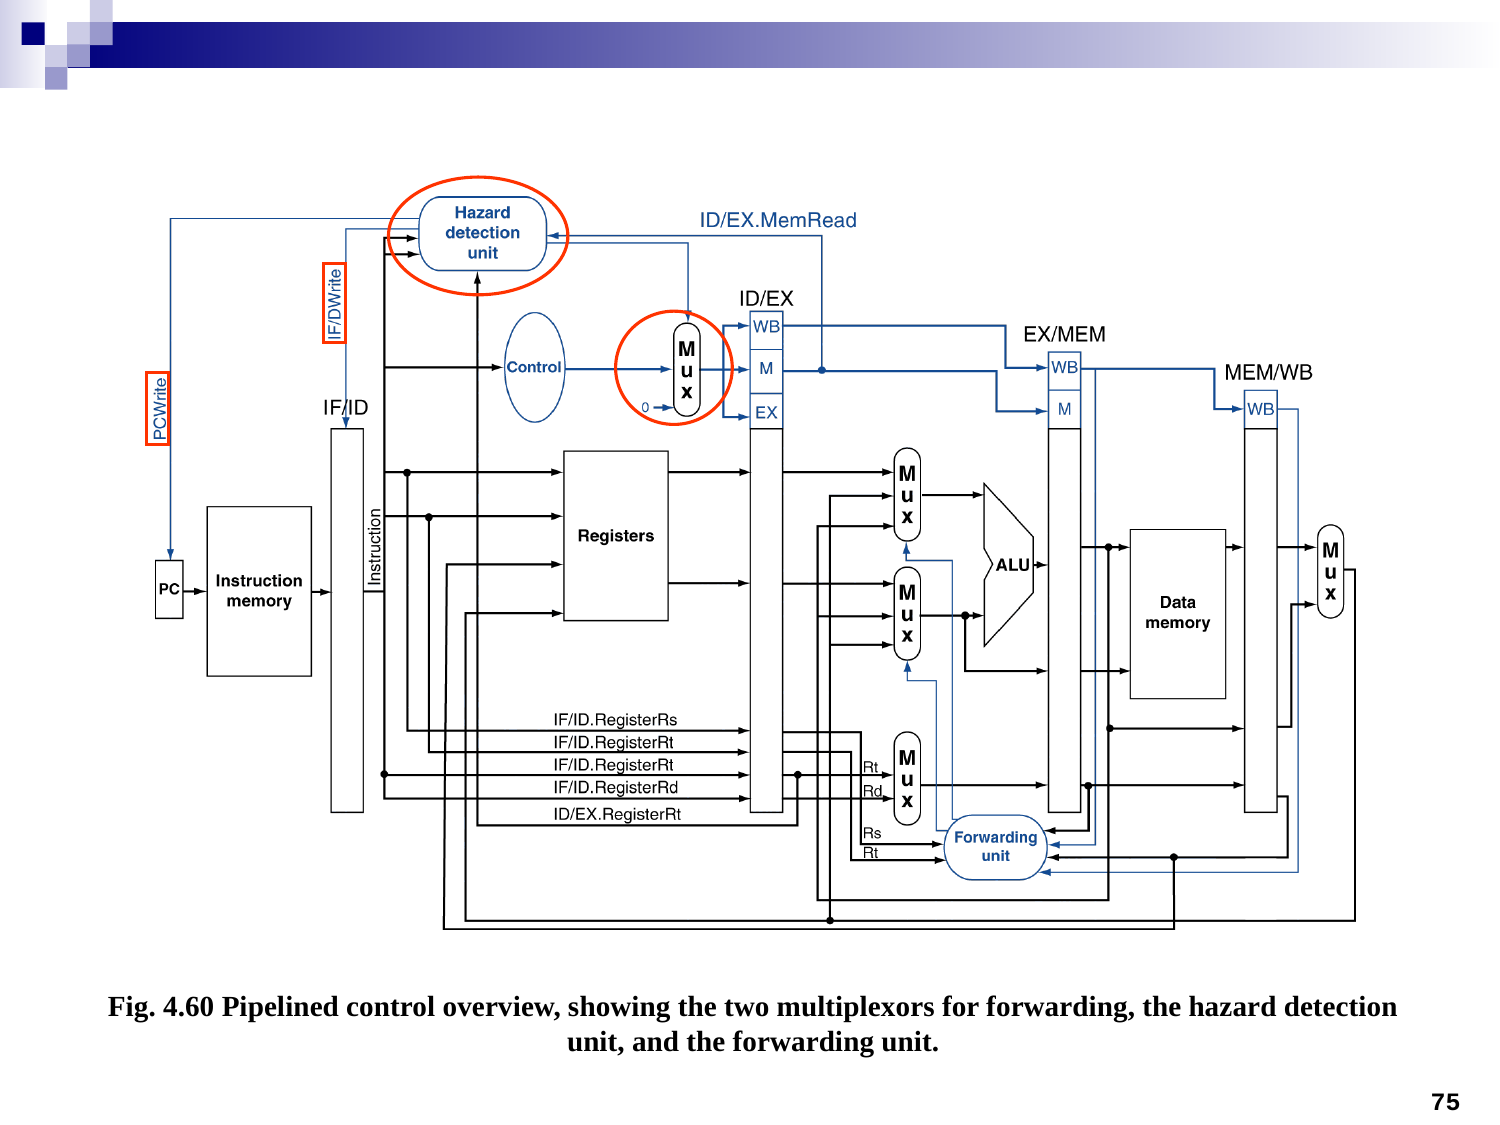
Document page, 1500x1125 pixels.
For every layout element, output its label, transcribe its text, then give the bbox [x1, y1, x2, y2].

picture [151, 196, 1356, 931]
text_box [415, 177, 542, 194]
text_box Fig. 4.60 Pipelined control overview, showing the two multiplexors for forwarding, the hazard detection unit, and the forwarding unit. [101, 987, 1405, 1058]
slide_number 75 [1393, 1082, 1498, 1118]
